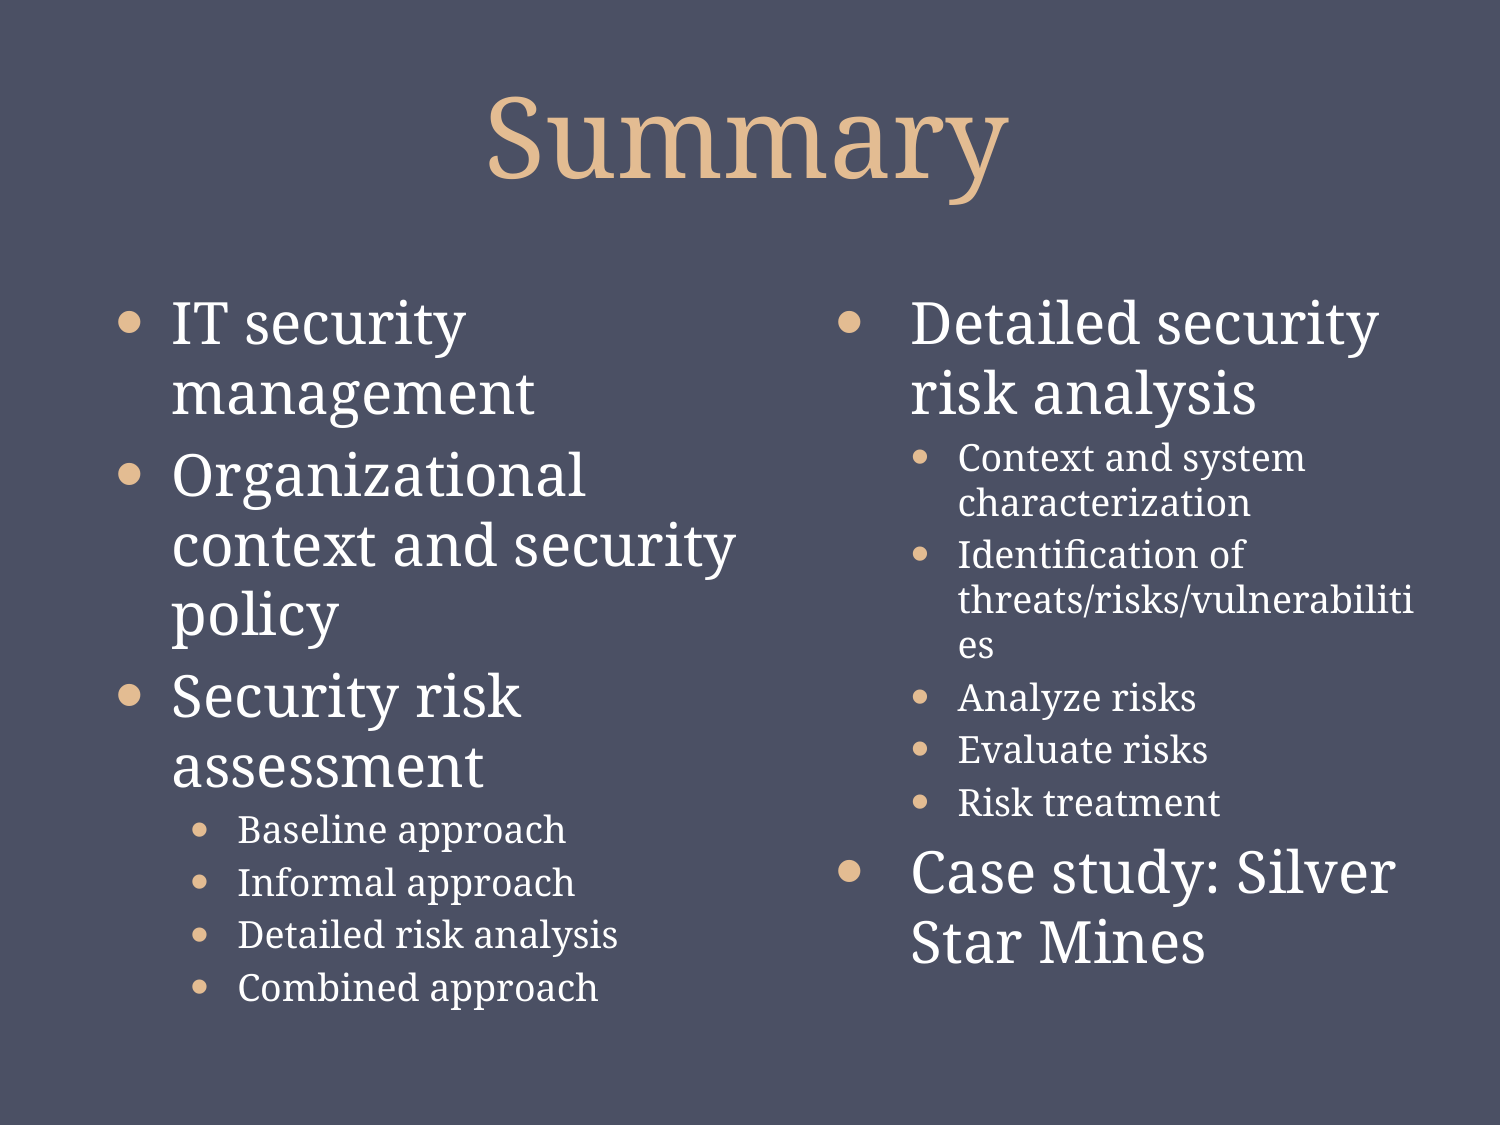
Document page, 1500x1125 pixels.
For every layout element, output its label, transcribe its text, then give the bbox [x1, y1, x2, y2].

title Summary [14, 0, 1480, 209]
list IT security management Organizational context and security policy Security risk assessment Baseline approach Informal approach Detailed risk analysis Combined approach [100, 278, 764, 1125]
list Detailed security risk analysis Context and system characterization Identification of threats/risks/vulnerabilities Analyze risks Evaluate risks Risk treatment Case study: Silver Star Mines [820, 278, 1447, 1083]
